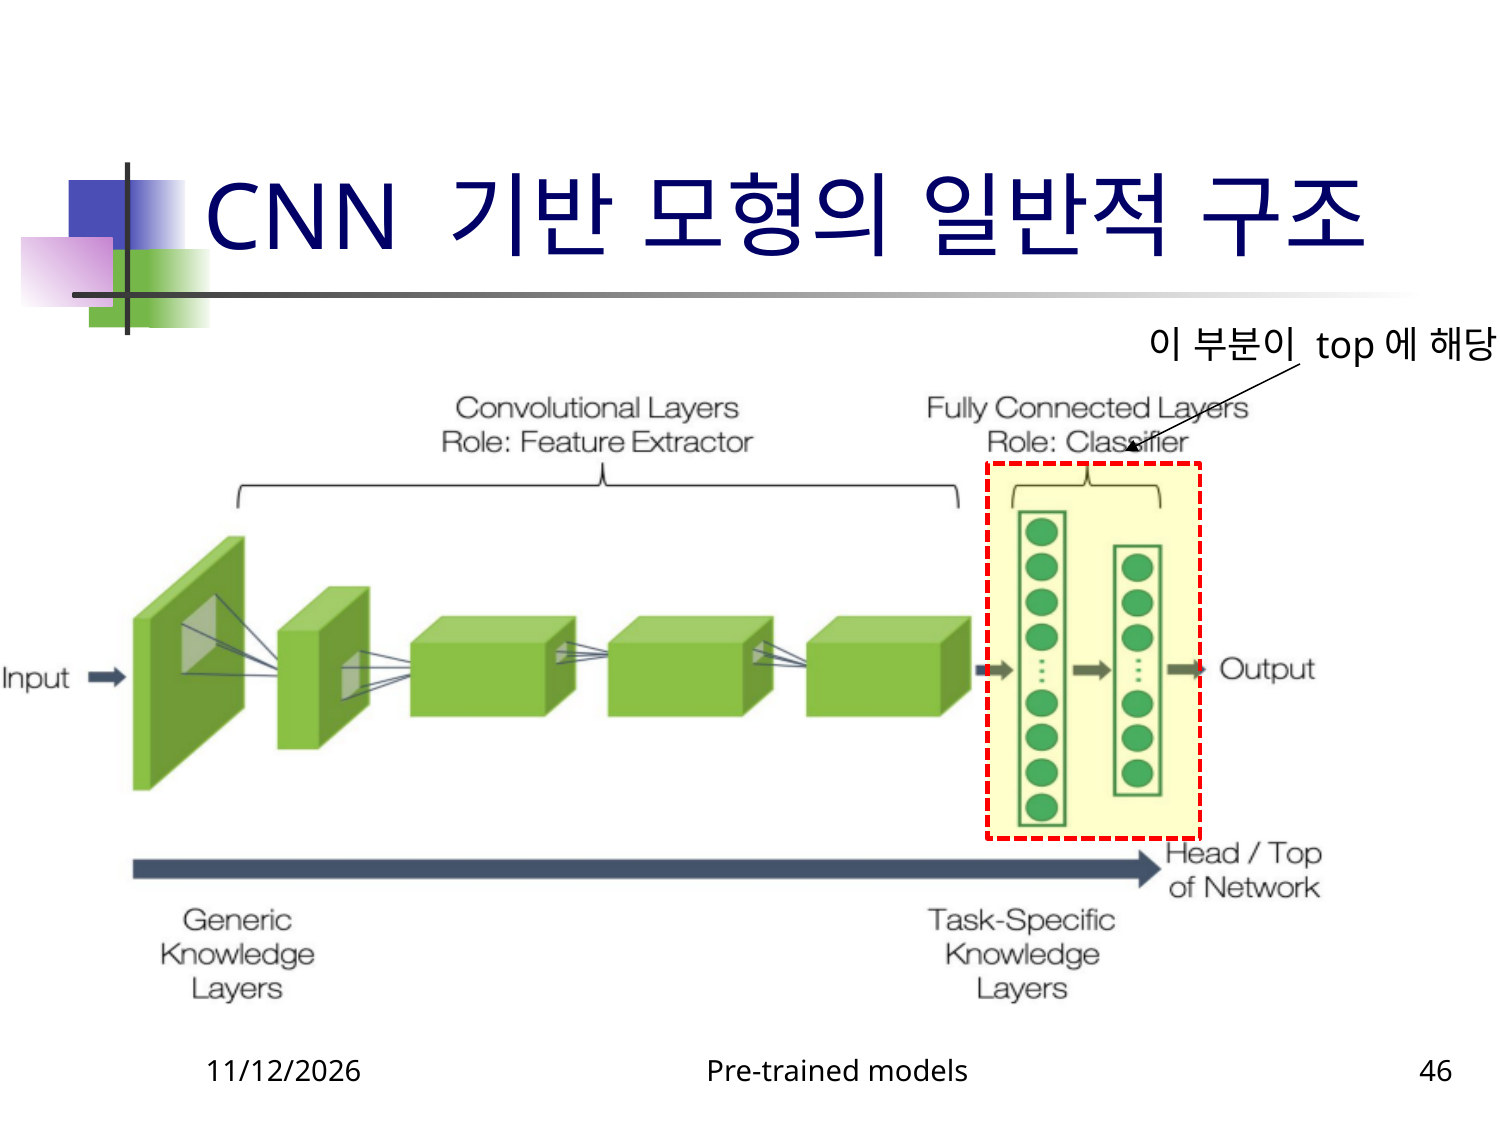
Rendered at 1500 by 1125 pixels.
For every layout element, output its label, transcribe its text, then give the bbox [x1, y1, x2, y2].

slide_number 46 [1155, 1024, 1468, 1100]
title CNN 기반 모형의 일반적 구조 [188, 35, 1468, 275]
footer Pre-trained models [600, 1028, 1075, 1100]
picture [0, 346, 1363, 1020]
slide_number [190, 1028, 504, 1100]
text_box 이 부분이 top에 해당 [1133, 313, 1500, 374]
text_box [1124, 363, 1301, 452]
